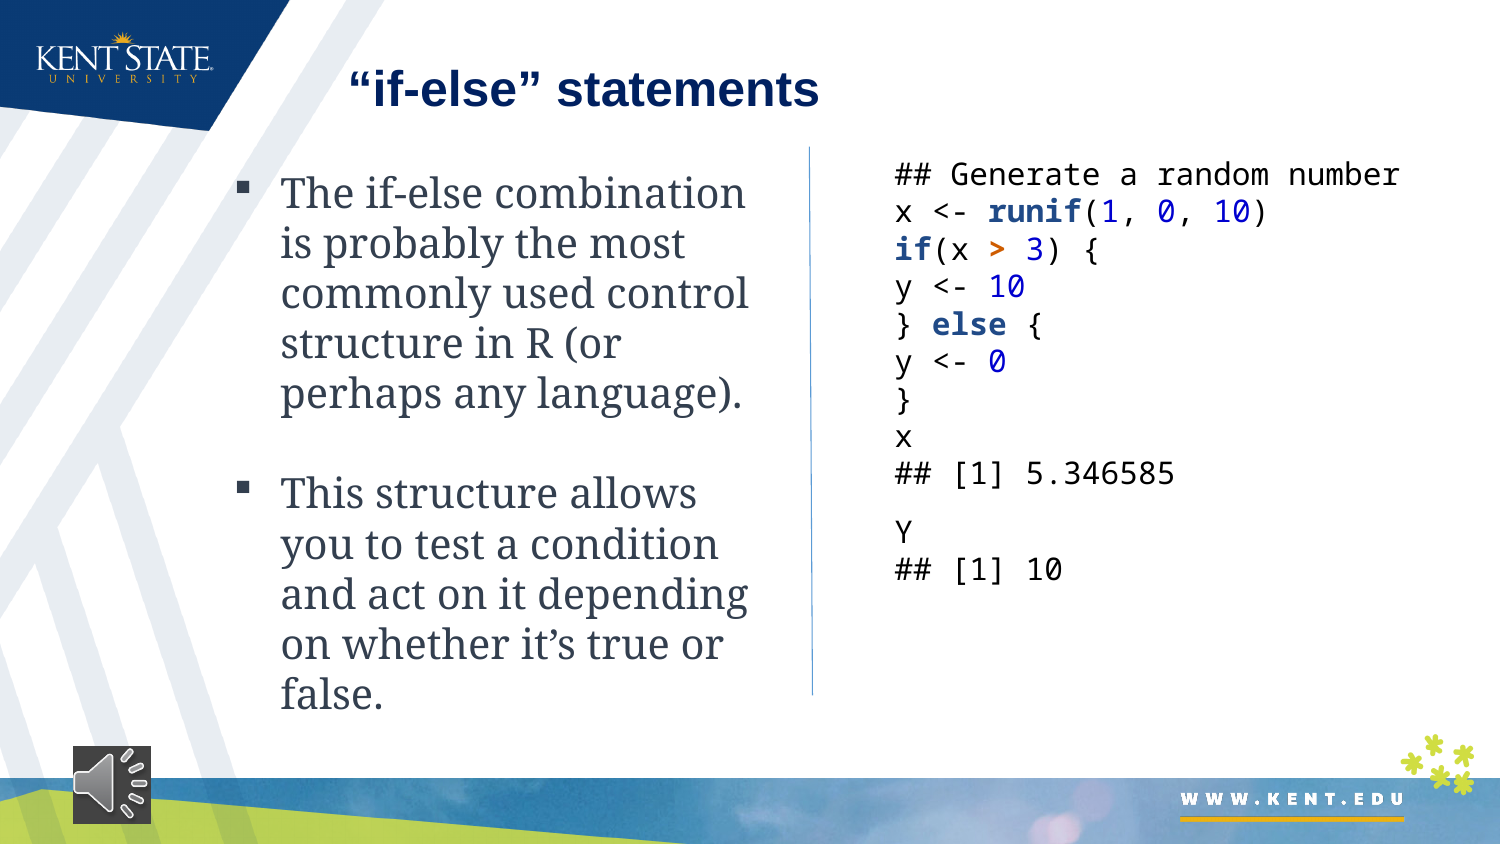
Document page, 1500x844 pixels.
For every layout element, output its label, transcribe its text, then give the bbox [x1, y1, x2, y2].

text_box ## Generate a random number x <- runif(1, 0, 10) if(x > 3) { y <- 10 } else { y <- 0 } x ## [1] 5.346585 Y ## [1] 10 [879, 146, 1500, 595]
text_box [809, 146, 813, 696]
picture [0, 0, 1500, 844]
title “if-else” statements [332, 18, 1464, 164]
text_box The if-else combination is probably the most commonly used control structure in R (or perhaps any language). This structure allows you to test a condition and act on it depending on whether it’s true or false. [218, 159, 794, 725]
